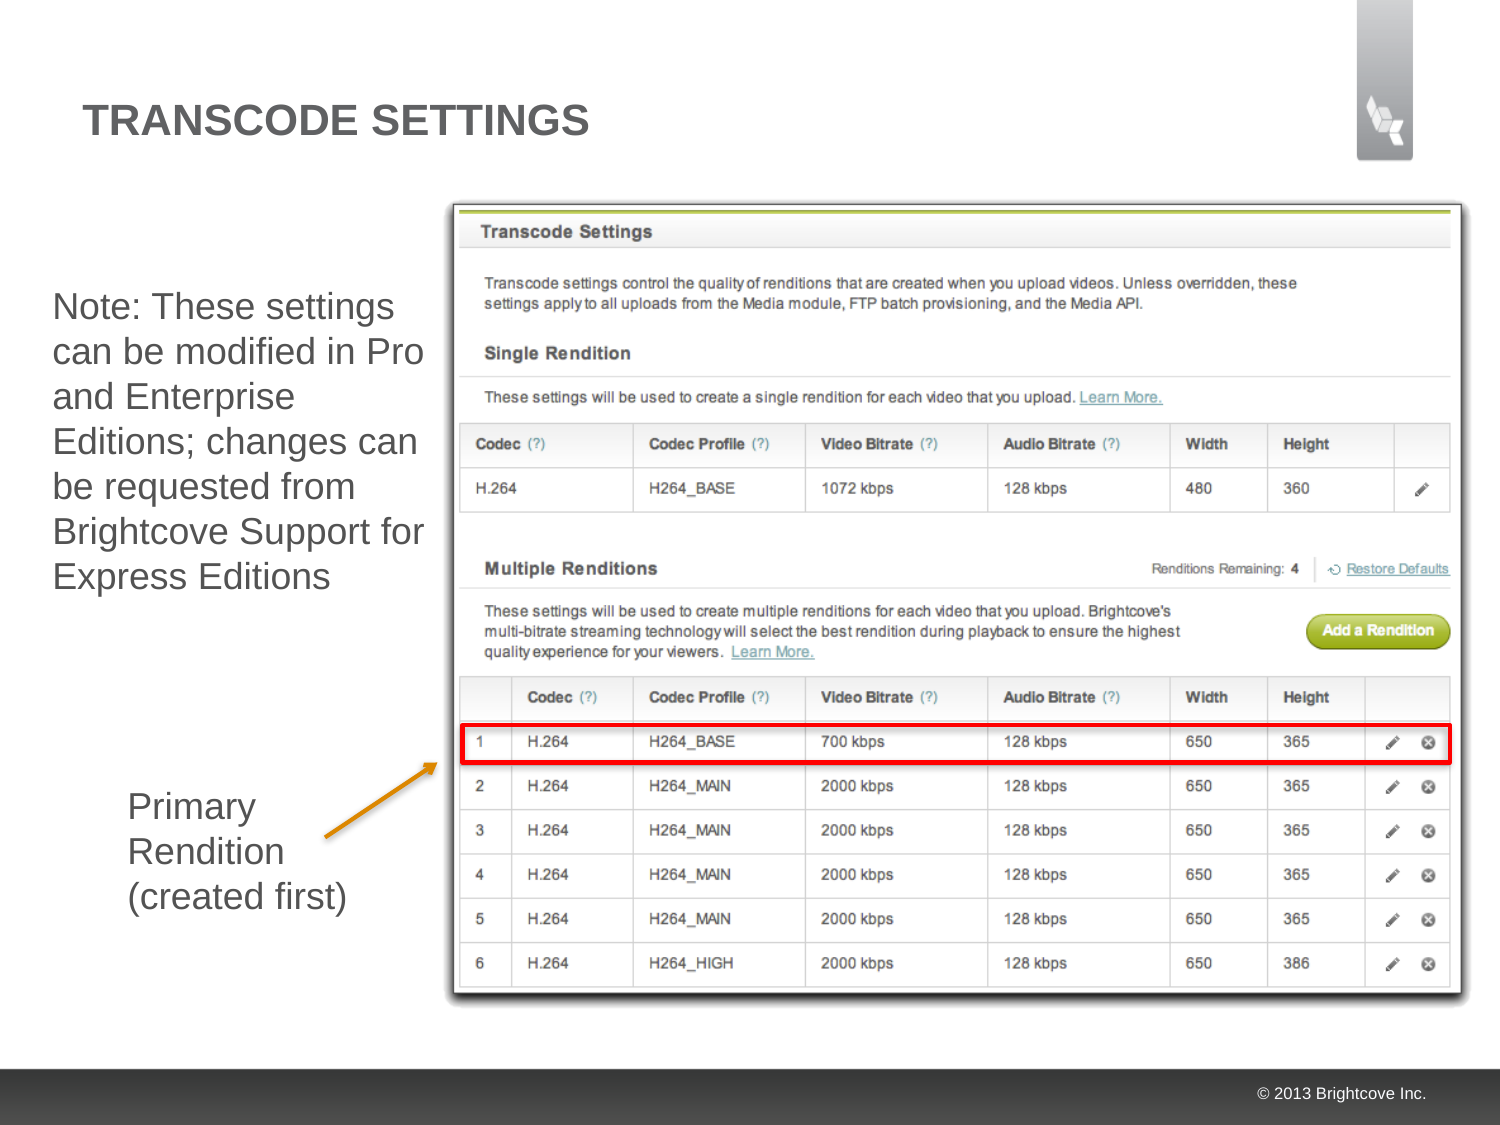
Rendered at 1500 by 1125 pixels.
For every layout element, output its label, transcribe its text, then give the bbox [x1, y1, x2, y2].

picture [0, 0, 1500, 1125]
text_box Note: These settings can be modified in Pro and Enterprise Editions; changes can be requested from Brightcove Support for Express Editions [37, 274, 434, 605]
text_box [324, 762, 438, 838]
title Transcode settings [66, 34, 1322, 203]
text_box Primary Rendition (created first) [112, 774, 375, 925]
text_box Multi-Bitrate Streaming: Encoding Settings [68, 0, 1427, 121]
